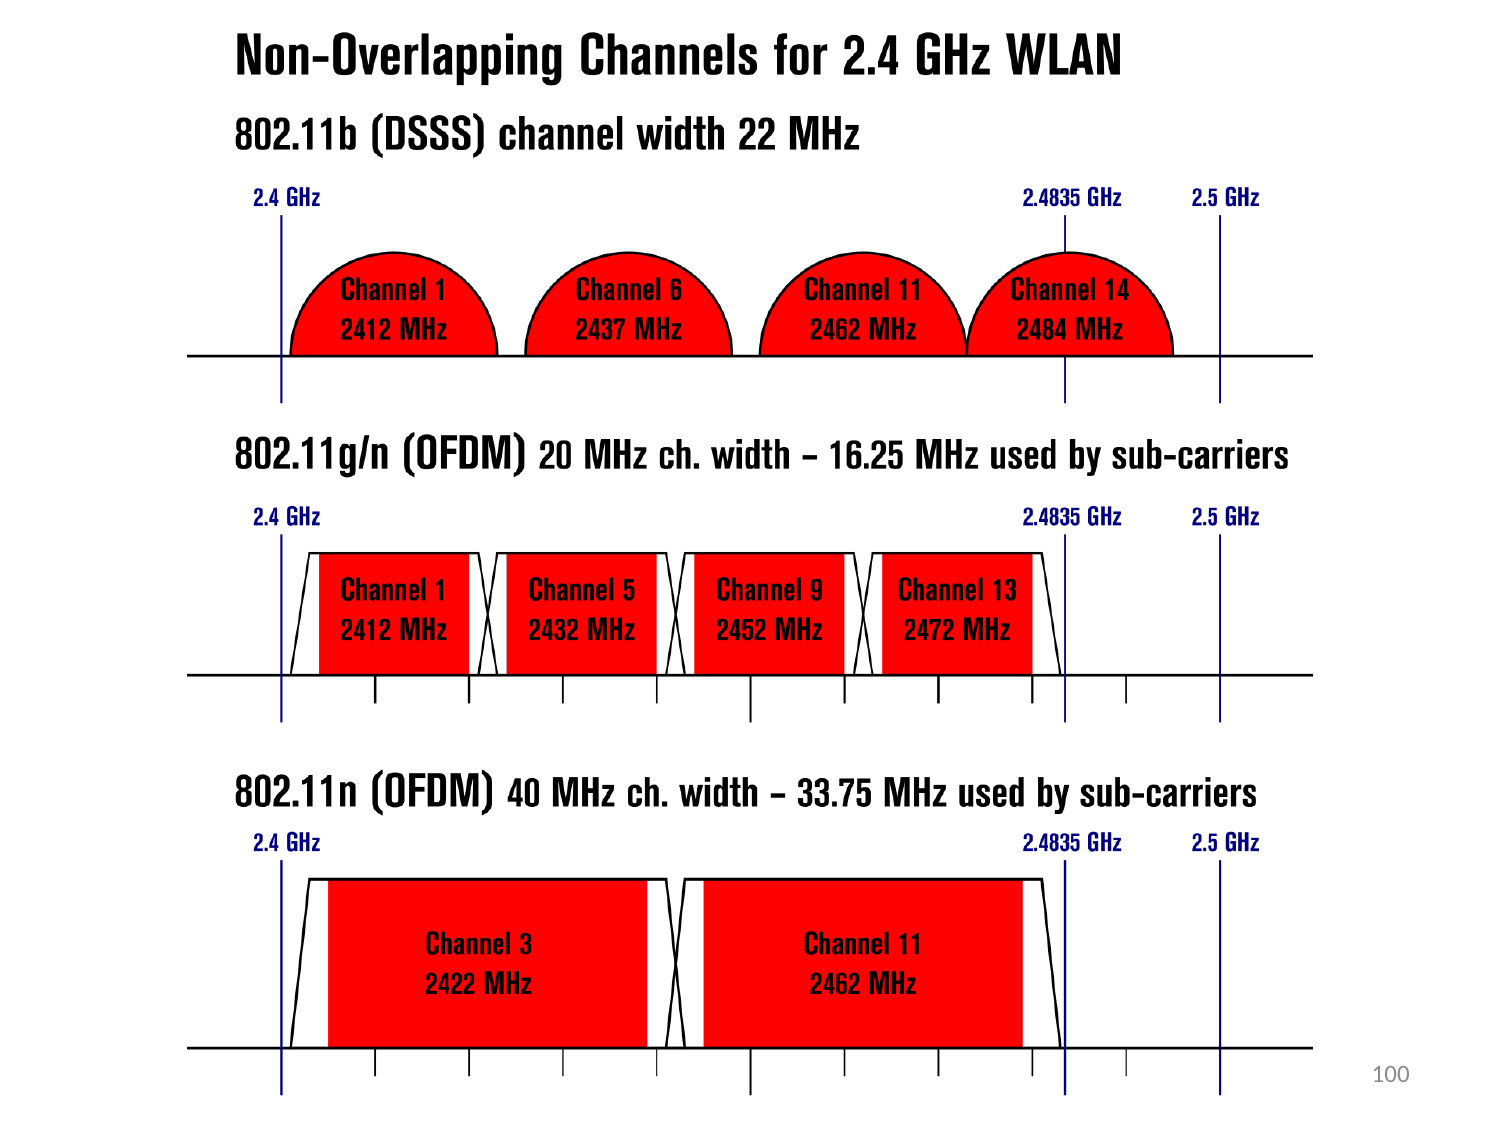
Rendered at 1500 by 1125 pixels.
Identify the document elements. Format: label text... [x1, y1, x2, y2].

slide_number 100 [1315, 1042, 1425, 1103]
picture [187, 0, 1313, 1125]
